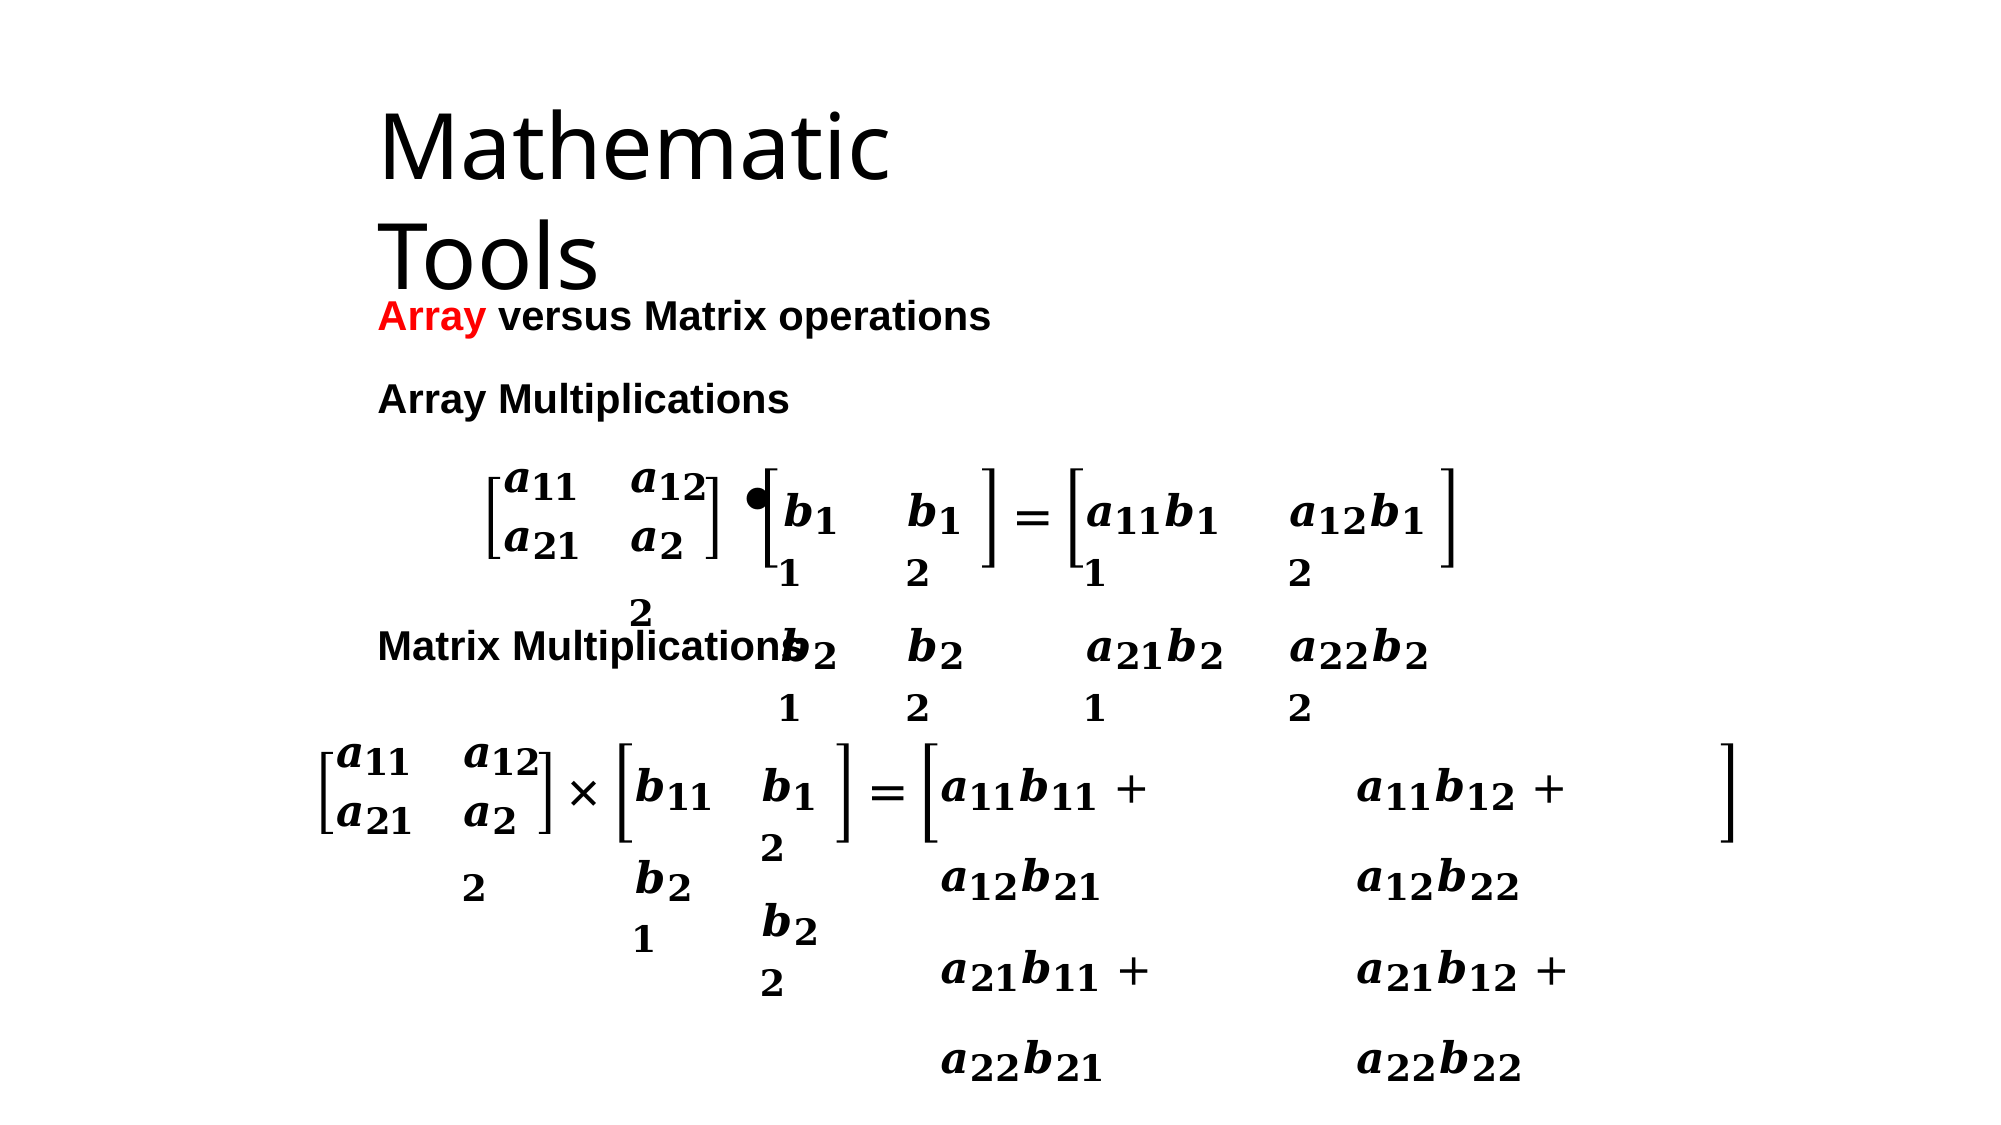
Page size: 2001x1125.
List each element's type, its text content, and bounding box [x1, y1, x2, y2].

text_box 𝒂𝟏𝟏𝒃𝟏𝟏 + 𝒂𝟏𝟐𝒃𝟐𝟏 𝒂𝟐𝟏𝒃𝟏𝟏 + 𝒂𝟐𝟐𝒃𝟐𝟏 [932, 732, 1308, 1097]
text_box 𝒂𝟏𝟐𝒃𝟏𝟐 𝒂𝟐𝟐𝒃𝟐𝟐 [1280, 457, 1444, 729]
text_box 𝒂𝟏𝟏 𝒂𝟐𝟏 [327, 729, 415, 850]
text_box [488, 476, 495, 559]
text_box 𝒂𝟏𝟐 𝒂𝟐𝟐 [621, 453, 709, 635]
text_box [1070, 468, 1077, 568]
text_box [709, 476, 718, 559]
text_box 𝒂𝟏𝟏𝒃𝟏𝟐 + 𝒂𝟏𝟐𝒃𝟐𝟐 𝒂𝟐𝟏𝒃𝟏𝟐 + 𝒂𝟐𝟐𝒃𝟐𝟐 [1347, 732, 1724, 1097]
text_box [840, 743, 849, 843]
text_box [1444, 468, 1454, 568]
text_box 𝒂𝟏𝟏 𝒂𝟐𝟏 [495, 454, 583, 575]
text_box = [866, 755, 908, 818]
text_box [542, 751, 551, 834]
text_box 𝒂𝟏𝟐 𝒂𝟐𝟐 [454, 728, 542, 910]
text_box Matrix Multiplications [375, 616, 728, 669]
title Mathematic Tools [375, 85, 1096, 308]
text_box = [1011, 480, 1054, 543]
text_box [924, 743, 932, 843]
text_box 𝒃𝟏𝟏 𝒃𝟐𝟏 [626, 732, 714, 960]
text_box [985, 468, 995, 568]
text_box 𝒃𝟏𝟐 𝒃𝟐𝟐 [898, 457, 985, 729]
text_box 𝒂𝟏𝟏𝒃𝟏𝟏 𝒂𝟐𝟏𝒃𝟐𝟏 [1077, 457, 1241, 729]
text_box Array versus Matrix operations Array Multiplications [375, 286, 994, 422]
text_box [619, 743, 626, 843]
text_box 𝒃𝟏𝟏 𝒃𝟐𝟏 [728, 457, 861, 729]
text_box [321, 751, 327, 834]
text_box 𝒃𝟏𝟐 𝒃𝟐𝟐 [753, 732, 840, 1004]
text_box × [564, 755, 605, 818]
text_box [1724, 743, 1734, 843]
